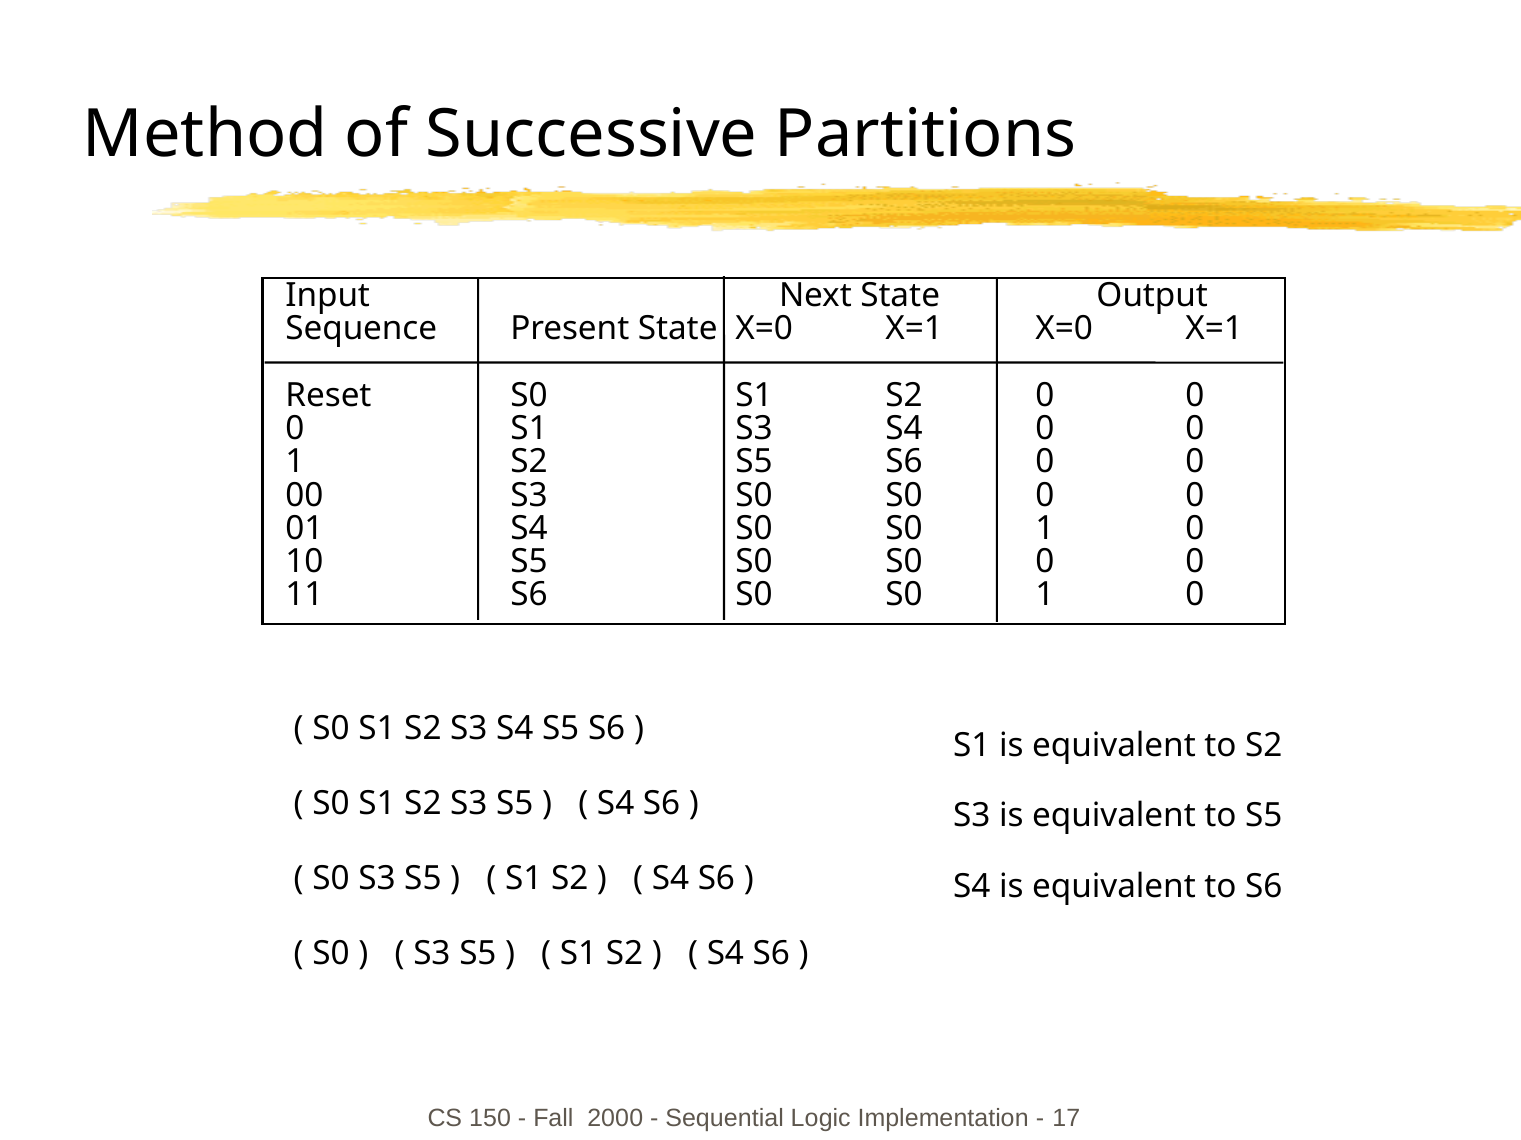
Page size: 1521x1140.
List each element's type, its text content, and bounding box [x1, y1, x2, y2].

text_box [262, 274, 1304, 630]
text_box ( S0 S1 S2 S3 S4 S5 S6 ) ( S0 S1 S2 S3 S5 ) ( S4 S6 ) ( S0 S3 S5 ) ( S1 S2 ) ( S4 S6 ) ( S0 ) ( S3 S5 ) ( S1 S2 ) ( S4 S6 ) [290, 679, 1210, 1034]
picture [152, 177, 1521, 242]
text_box S1 is equivalent to S2 S3 is equivalent to S5 S4 is equivalent to S6 [950, 724, 1350, 921]
title Method of Successive Partitions [67, 38, 1361, 178]
footer CS 150 - Fall 2000 - Sequential Logic Implementation - 17 [388, 1063, 1120, 1140]
